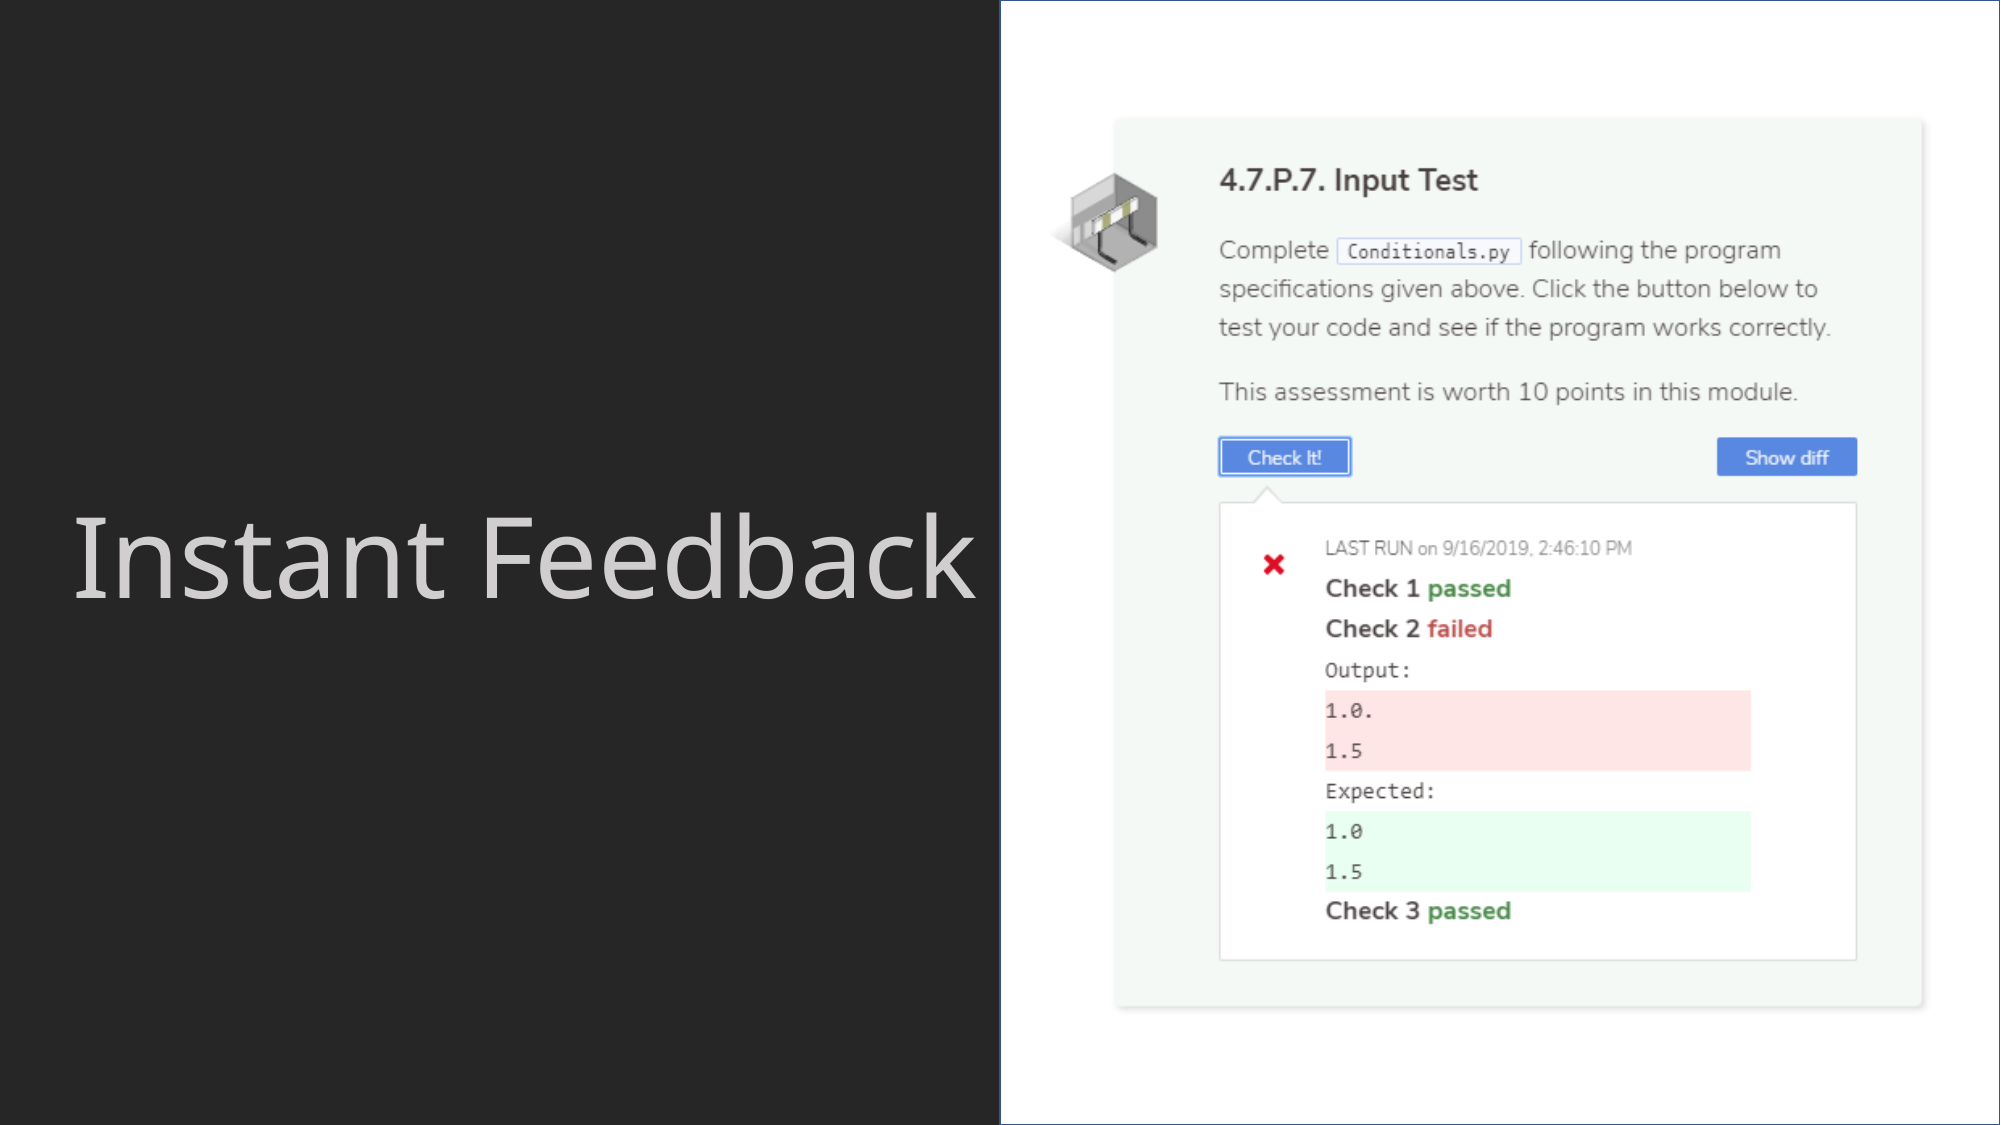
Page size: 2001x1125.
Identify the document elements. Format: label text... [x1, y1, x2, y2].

picture [1049, 104, 1935, 1021]
text_box Instant Feedback [24, 453, 1025, 672]
text_box [999, 0, 2000, 1125]
